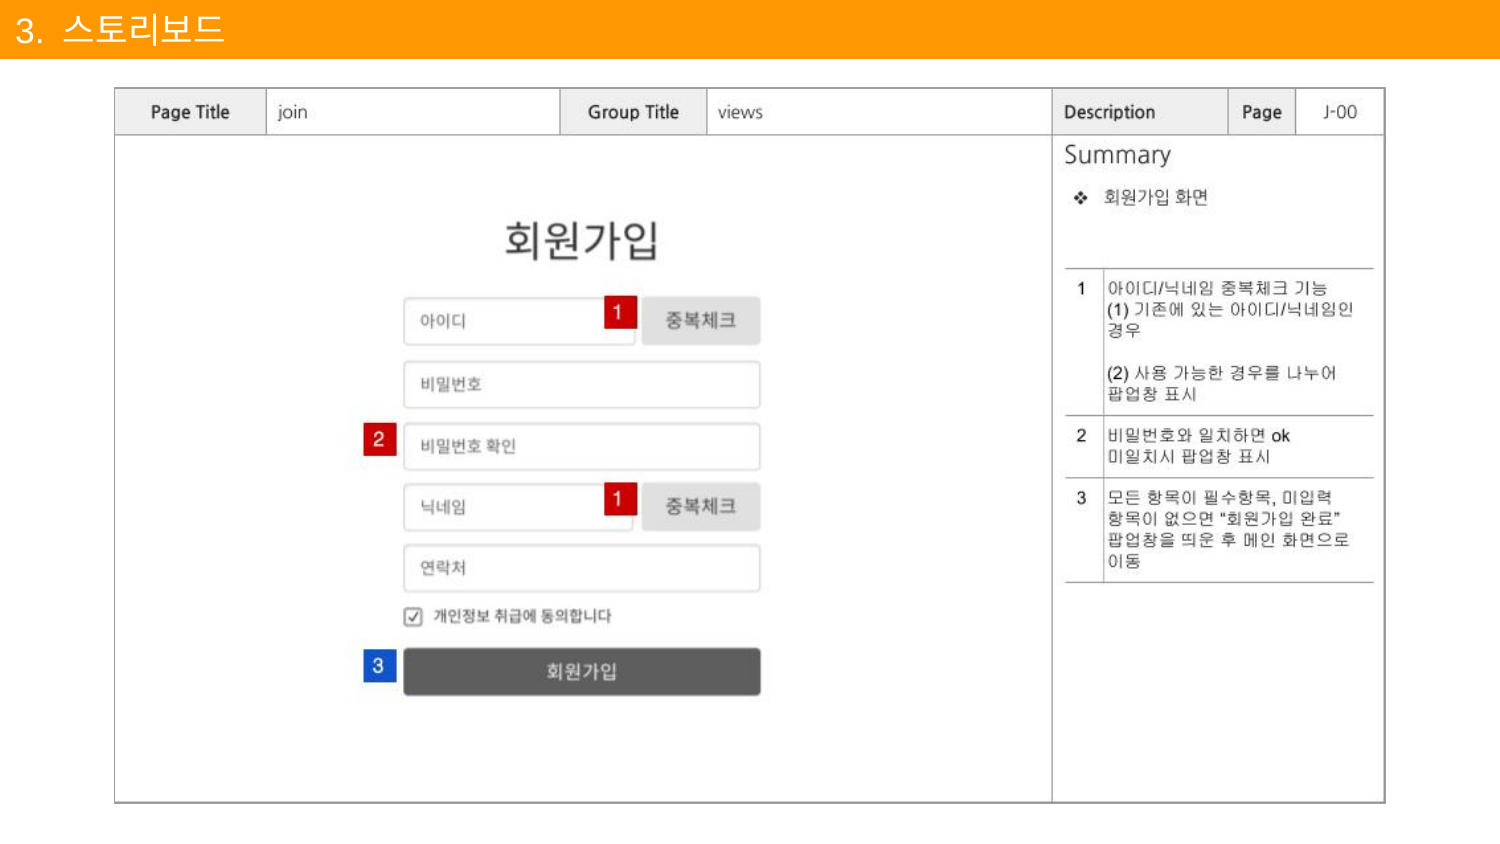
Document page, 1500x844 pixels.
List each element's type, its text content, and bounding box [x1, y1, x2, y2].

text_box 3. 스토리보드 [0, 0, 1500, 59]
picture [114, 88, 1385, 803]
